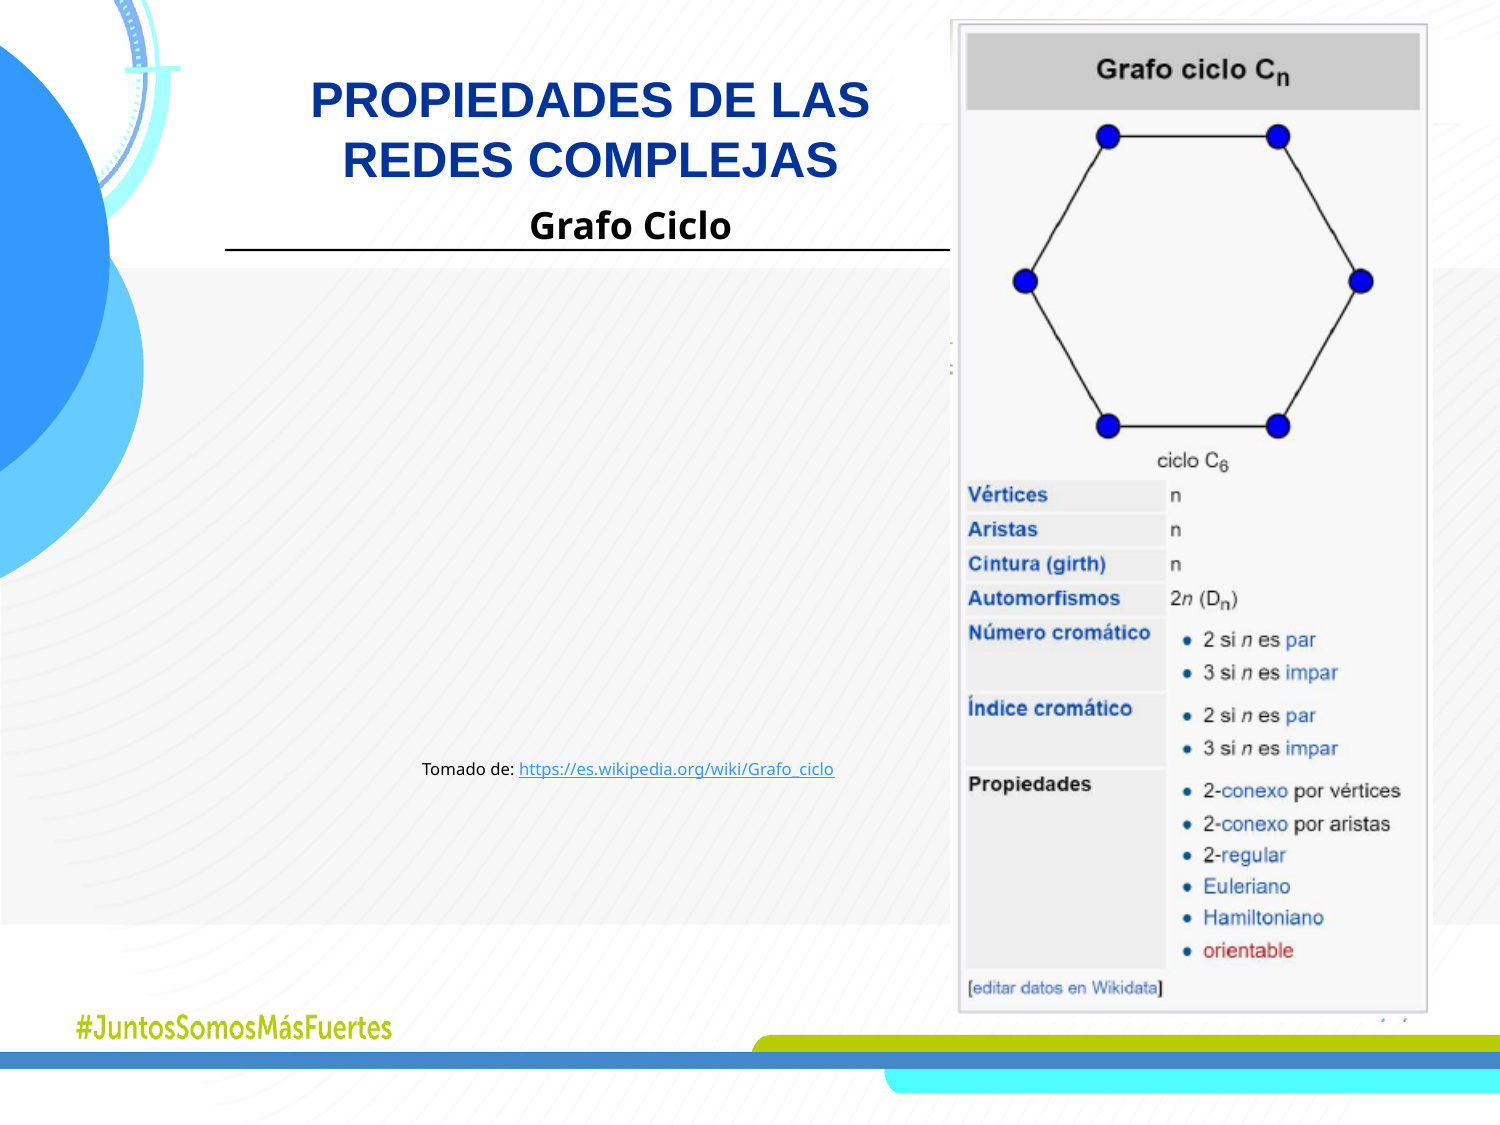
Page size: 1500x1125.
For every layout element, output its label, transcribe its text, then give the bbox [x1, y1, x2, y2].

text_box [407, 18, 1434, 1023]
text_box PROPIEDADES DE LAS REDES COMPLEJAS [230, 59, 402, 195]
picture [0, 0, 1500, 1125]
